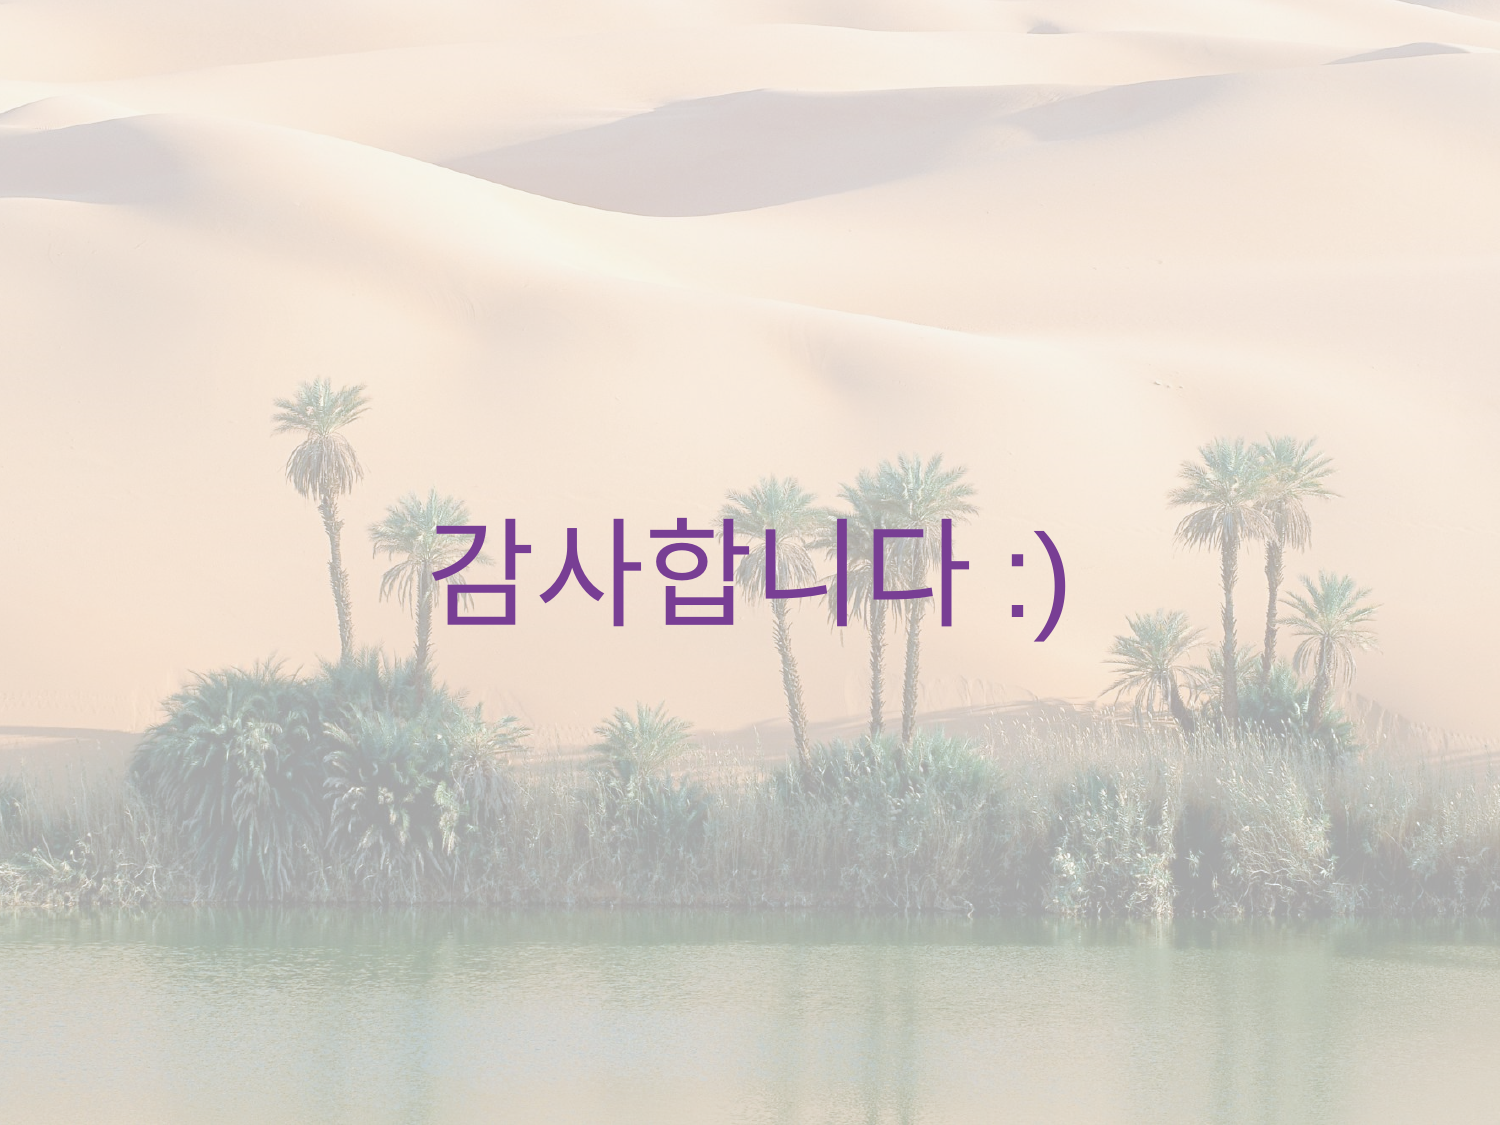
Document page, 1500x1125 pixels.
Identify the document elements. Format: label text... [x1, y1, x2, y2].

text_box 감사합니다:) [360, 491, 1140, 650]
